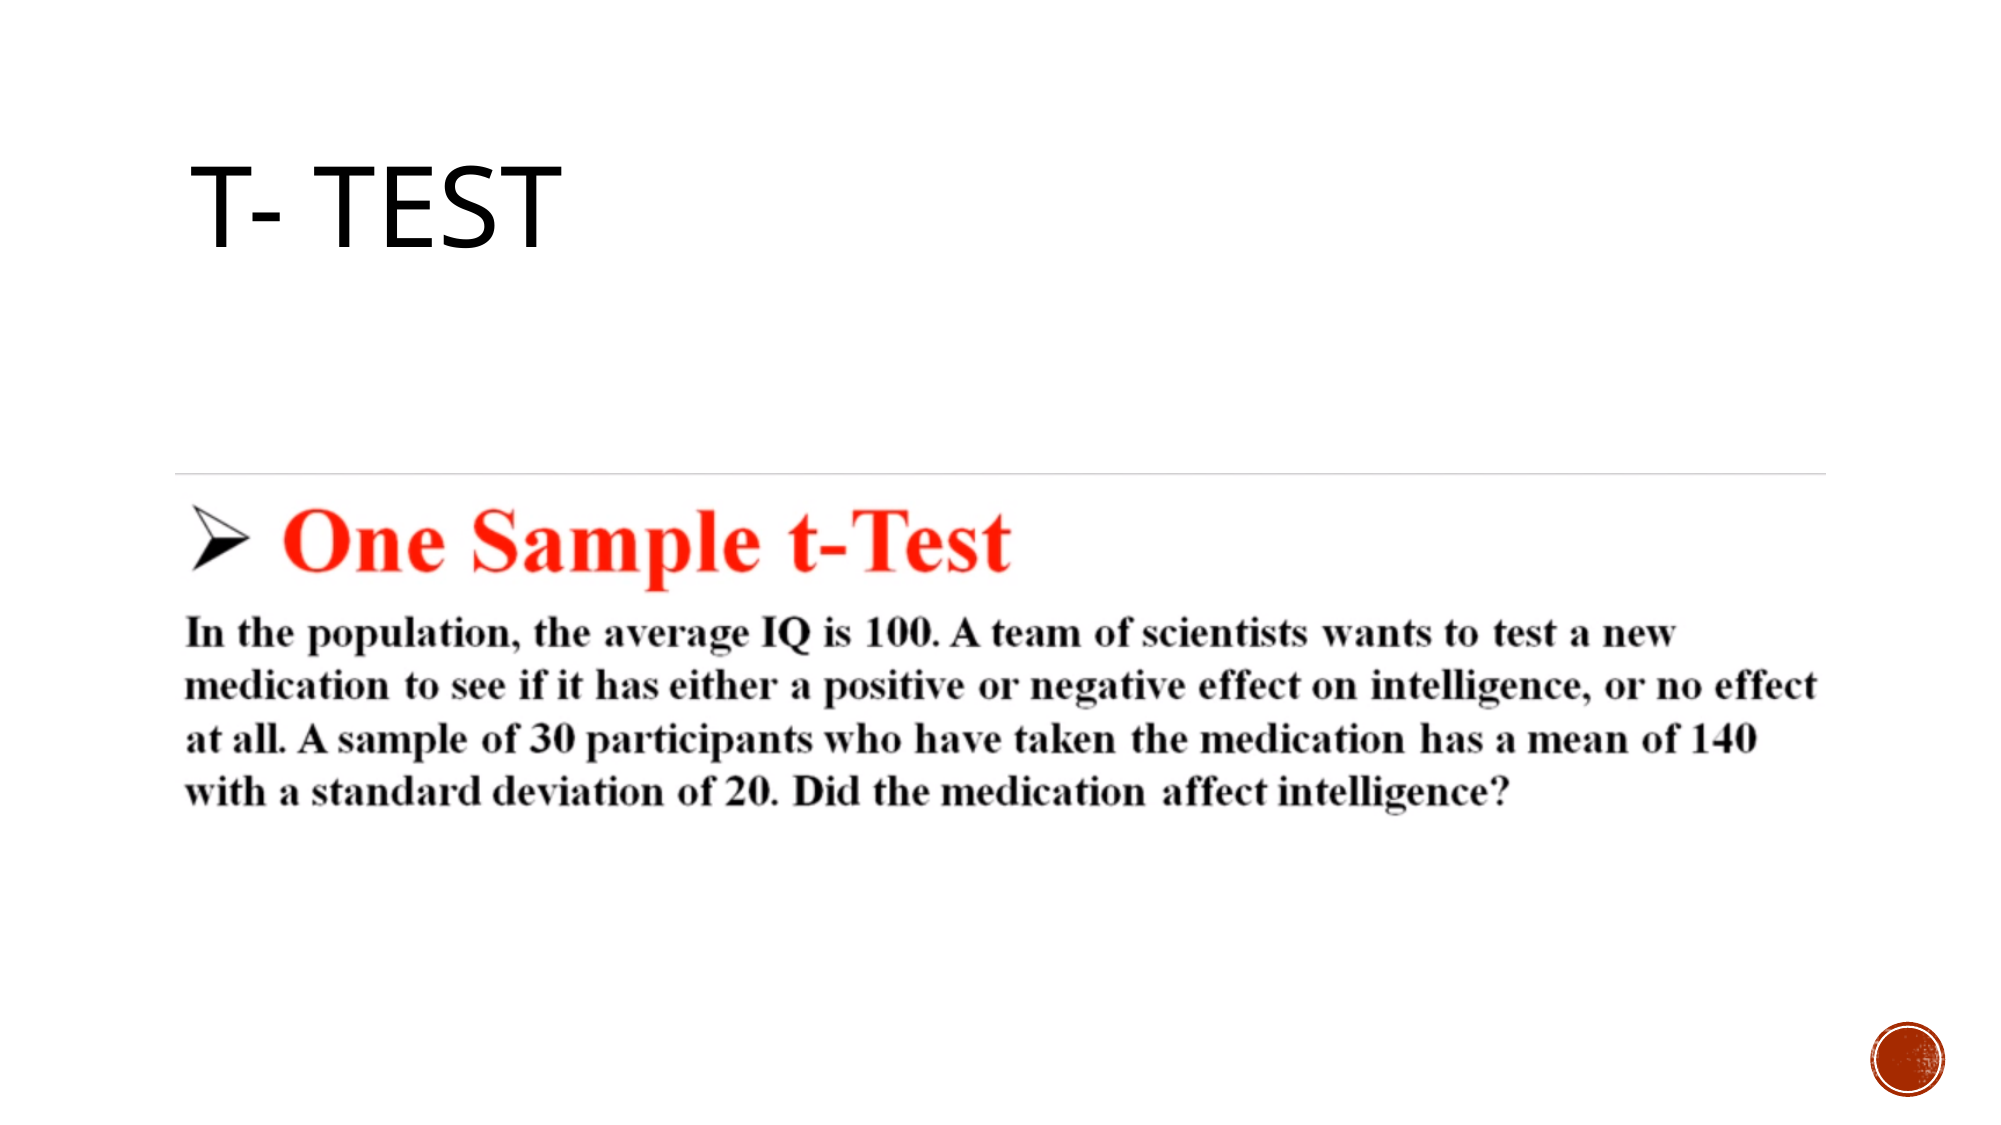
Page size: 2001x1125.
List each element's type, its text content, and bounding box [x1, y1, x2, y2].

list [175, 473, 1824, 887]
title T- test [175, 79, 1826, 344]
